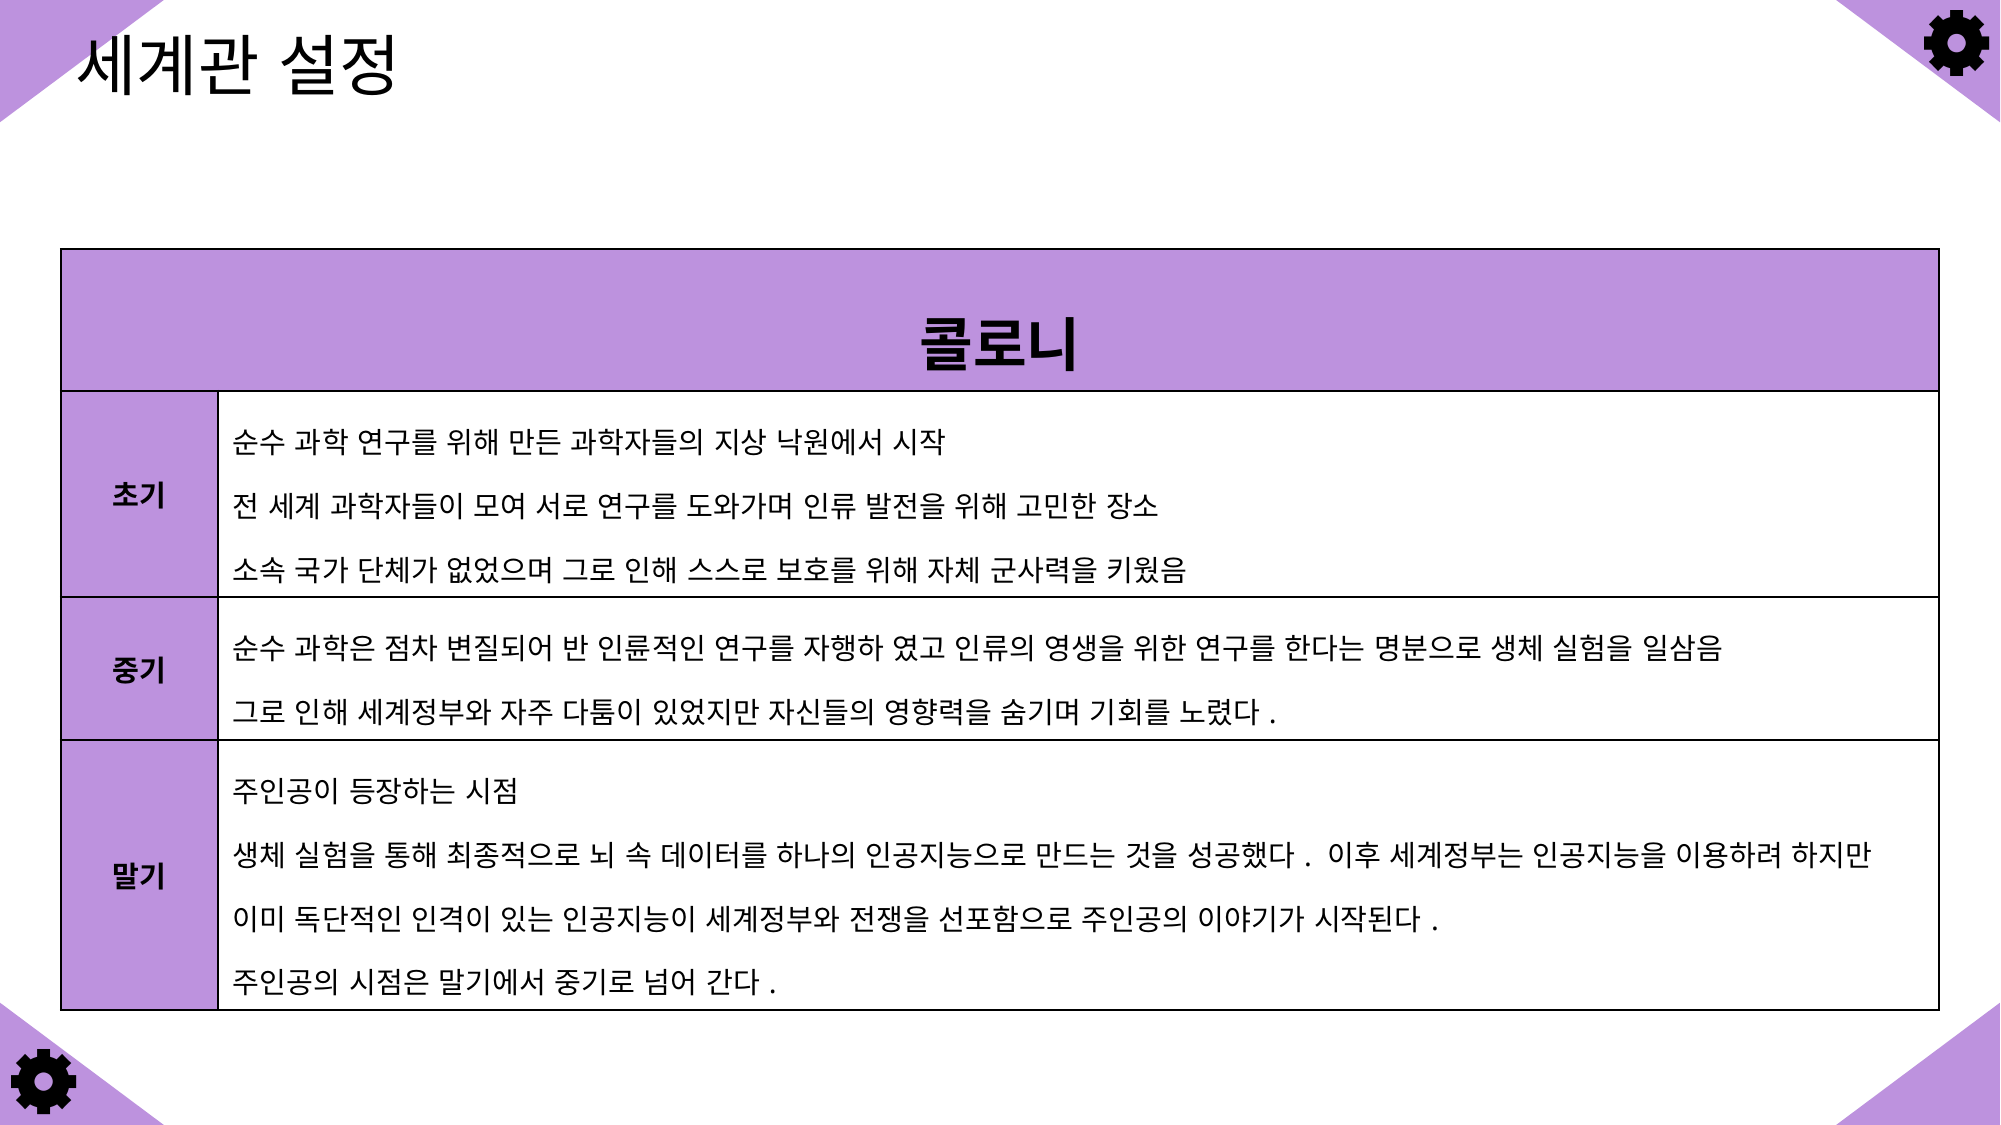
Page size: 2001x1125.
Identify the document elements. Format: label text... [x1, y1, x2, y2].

table_cell 순수 과학은 점차 변질되어 반 인륜적인 연구를 자행하 였고 인류의 영생을 위한 연구를 한다는 명분으로 생체 실험을 일삼음 그로 인해 세계정부와 자주 다툼이 있었지만 자신들의 영향력을 숨기며 기회를 노렸다. [219, 598, 1938, 739]
picture [1913, 0, 2000, 87]
table_cell 주인공이 등장하는 시점 생체 실험을 통해 최종적으로 뇌 속 데이터를 하나의 인공지능으로 만드는 것을 성공했다. 이후 세계정부는 인공지능을 이용하려 하지만 이미 독단적인 인격이 있는 인공지능이 세계정부와 전쟁을 선포함으로 주인공의 이야기가 시작된다. 주인공의 시점은 말기에서 중기로 넘어 간다. [219, 741, 1938, 1009]
title 세계관 설정 [60, 25, 1786, 145]
table_cell 말기 [62, 741, 217, 1009]
table_header 콜로니 [62, 250, 1938, 390]
picture [0, 1038, 87, 1125]
table_cell 초기 [62, 392, 217, 596]
table_cell 순수 과학 연구를 위해 만든 과학자들의 지상 낙원에서 시작 전 세계 과학자들이 모여 서로 연구를 도와가며 인류 발전을 위해 고민한 장소 소속 국가 단체가 없었으며 그로 인해 스스로 보호를 위해 자체 군사력을 키웠음 [219, 392, 1938, 596]
table_cell 중기 [62, 598, 217, 739]
